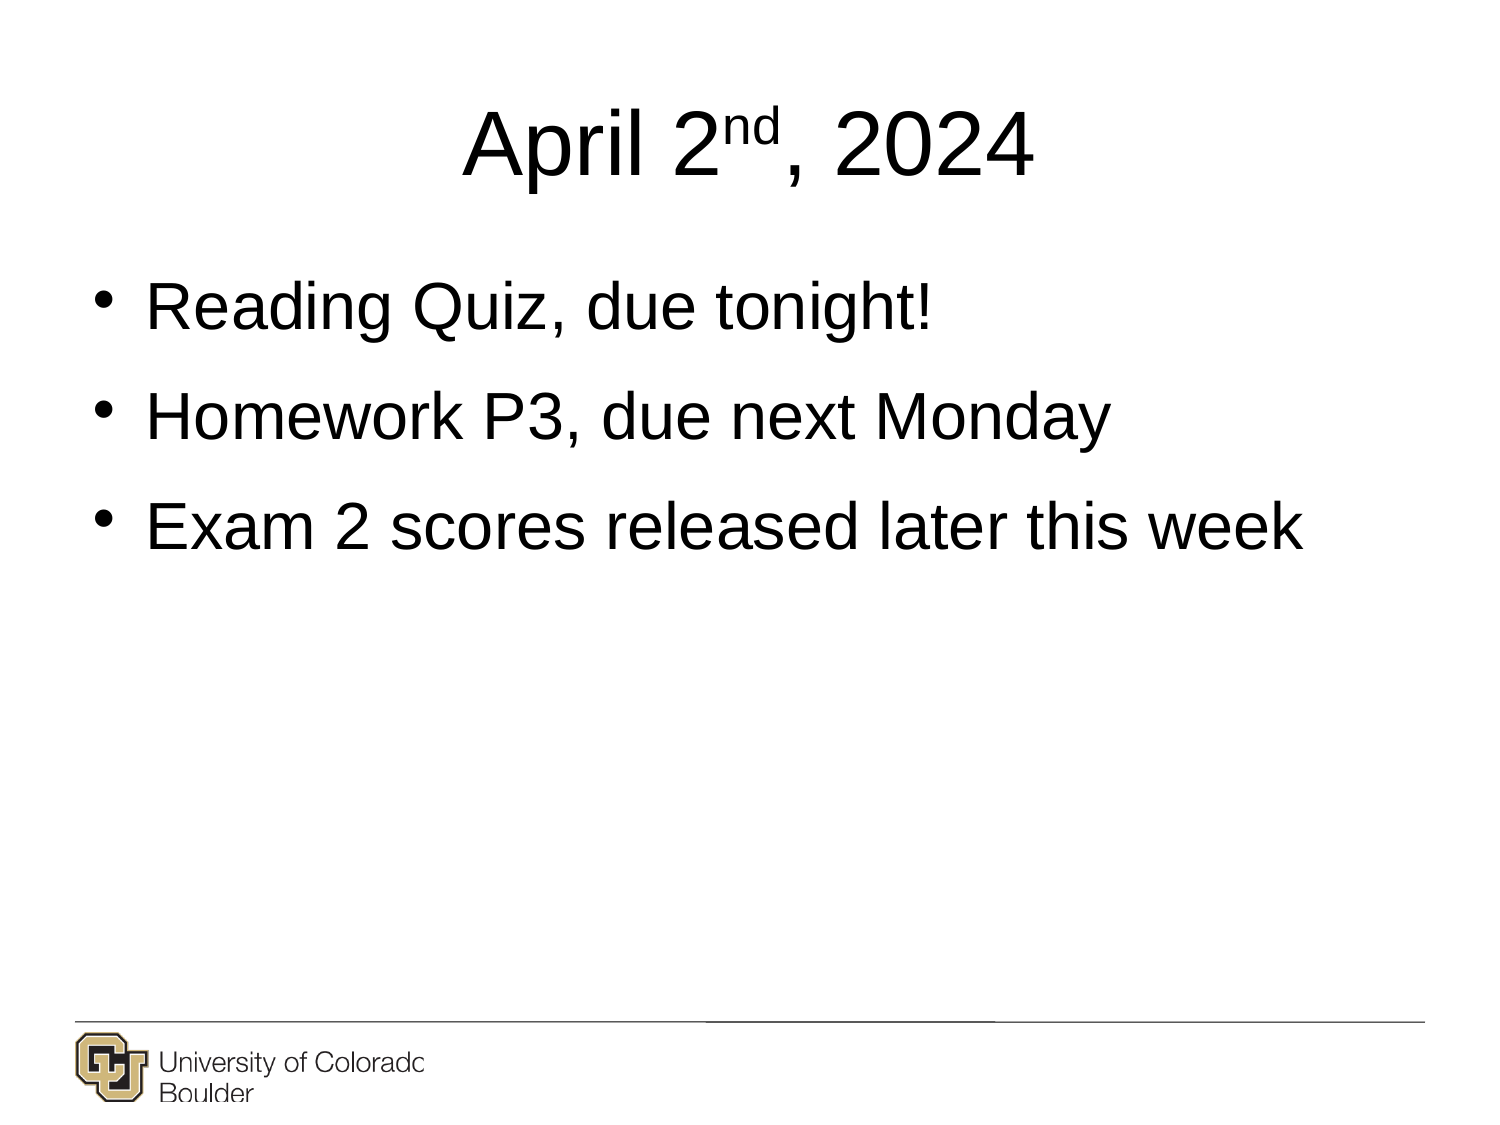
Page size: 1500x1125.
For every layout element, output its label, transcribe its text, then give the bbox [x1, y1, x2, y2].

title April 2nd, 2024 [75, 44, 1425, 233]
list Reading Quiz, due tonight! Homework P3, due next Monday Exam 2 scores released later this week [75, 263, 1425, 916]
